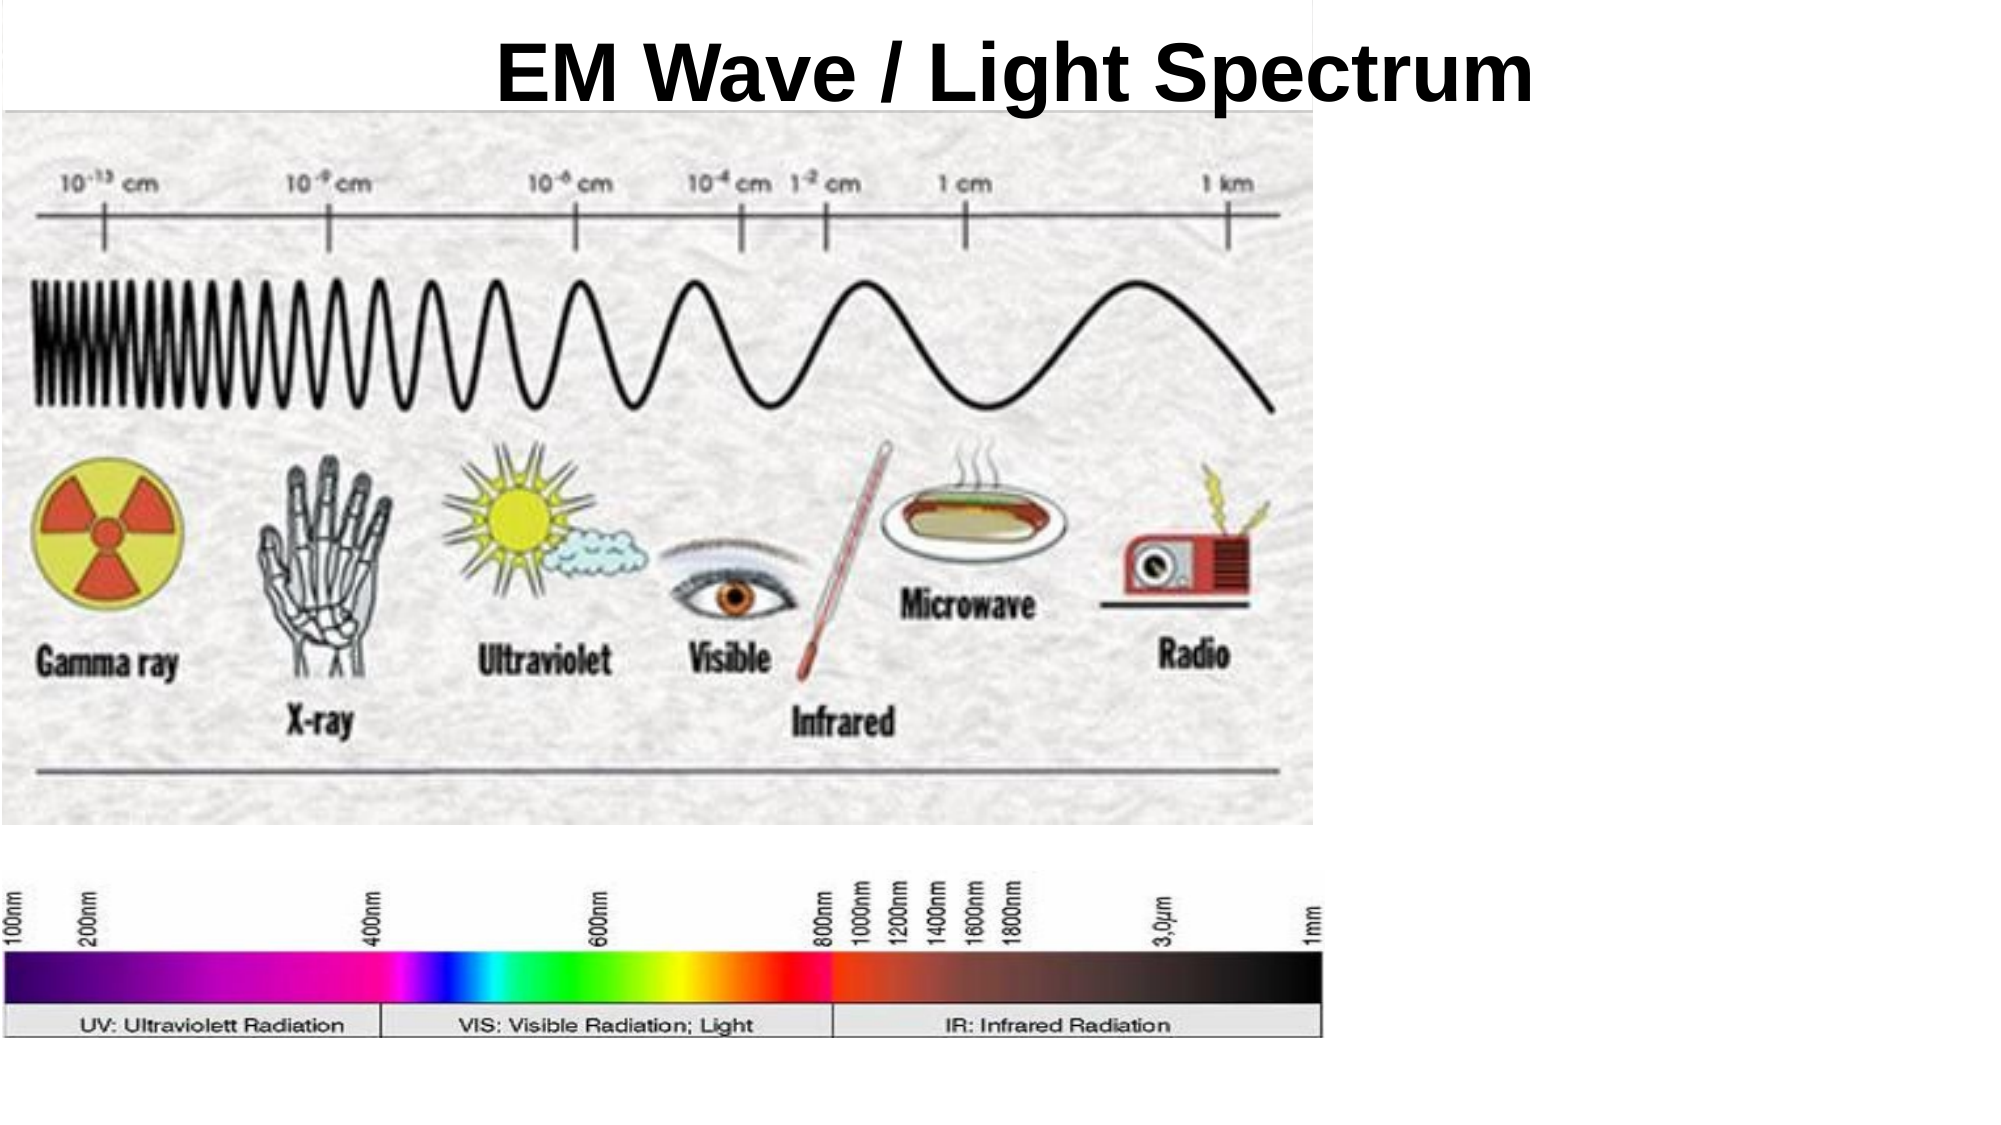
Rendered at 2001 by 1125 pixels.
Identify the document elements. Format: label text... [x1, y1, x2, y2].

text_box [2, 0, 1313, 826]
picture [2, 870, 1326, 1038]
title EM Wave / Light Spectrum [1317, 2, 2000, 207]
